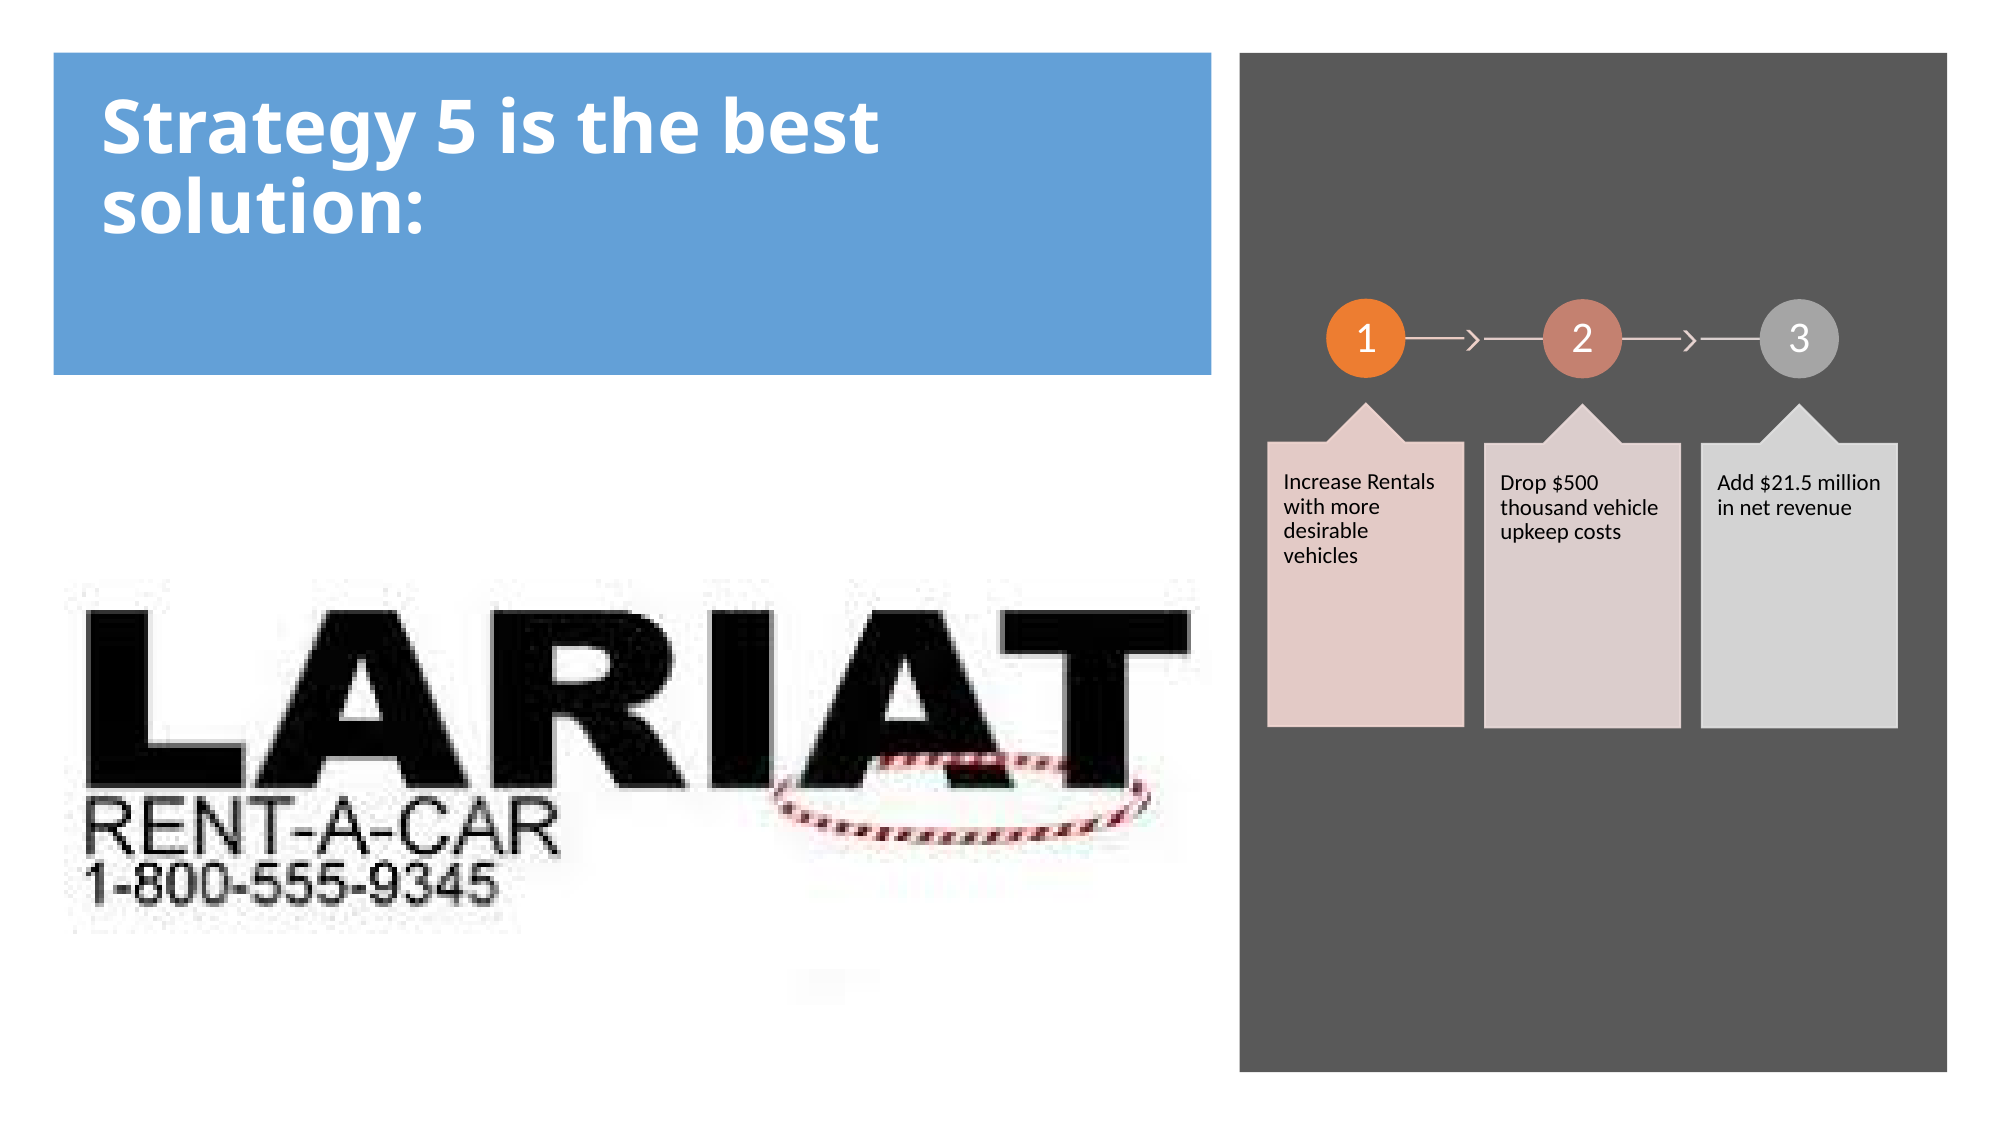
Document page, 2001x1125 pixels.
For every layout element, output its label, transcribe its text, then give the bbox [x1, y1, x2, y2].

text_box [1239, 52, 1948, 1073]
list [53, 402, 1212, 1072]
title Strategy 5 is the best solution: [85, 80, 1168, 348]
text_box [53, 52, 1212, 376]
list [1267, 80, 1919, 947]
